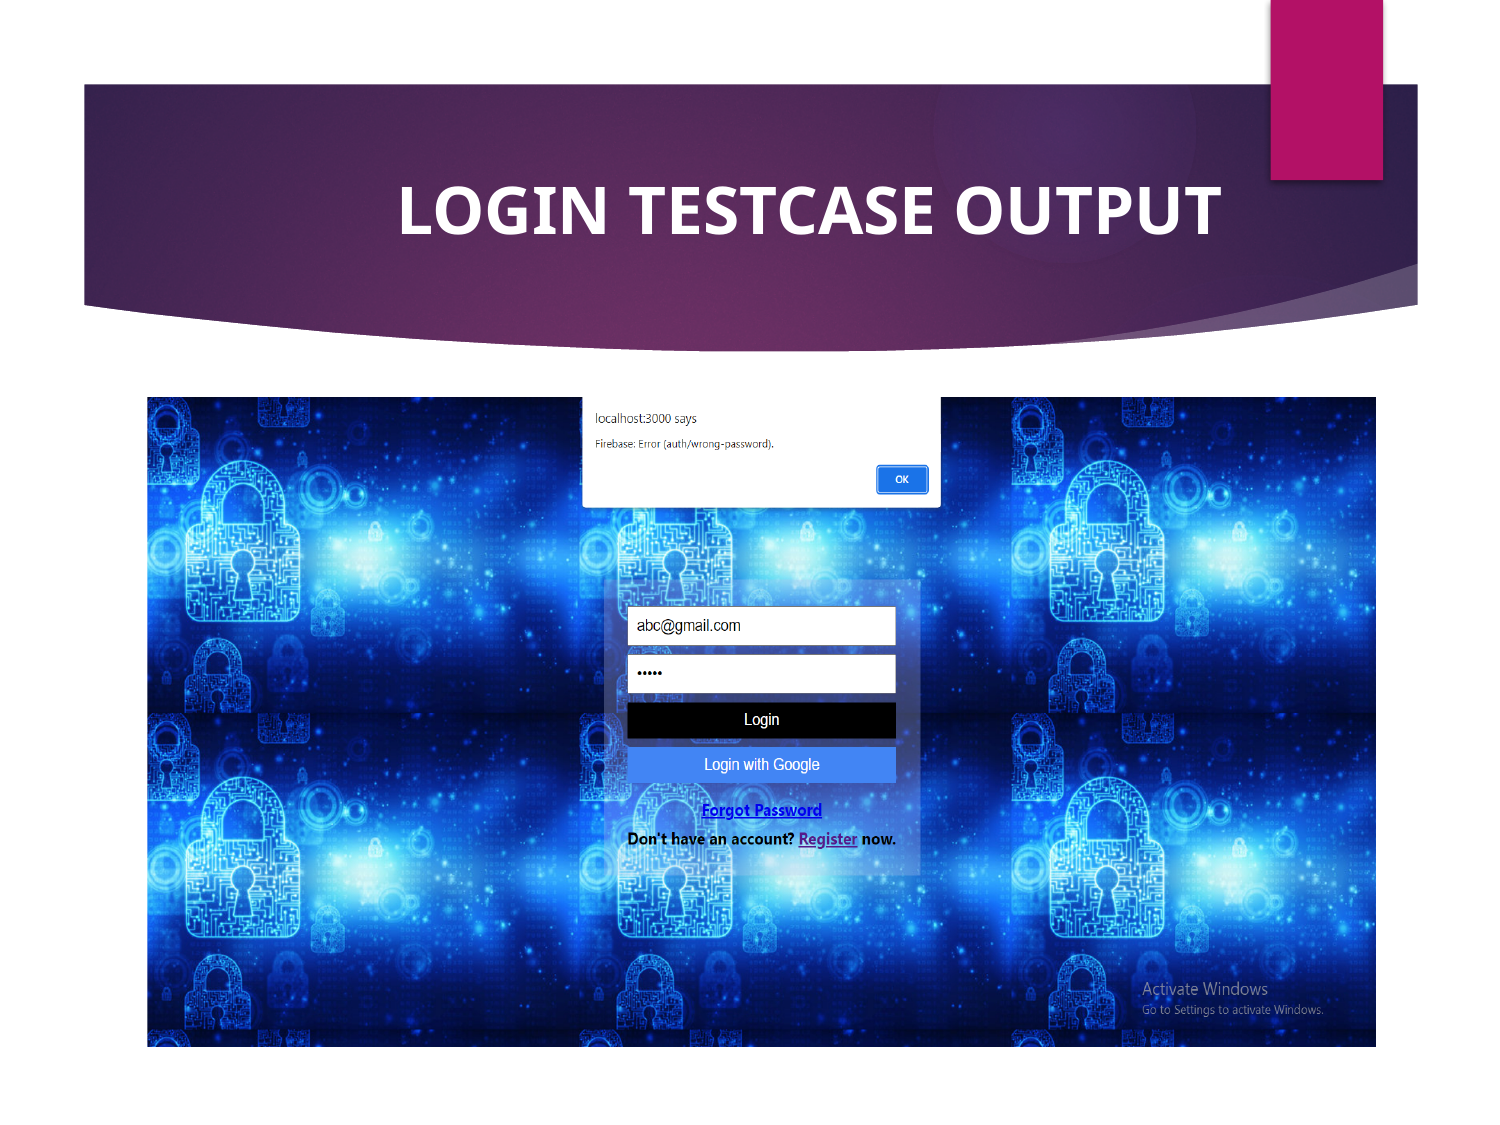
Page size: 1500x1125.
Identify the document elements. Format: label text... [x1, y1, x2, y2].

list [147, 396, 1377, 1048]
title LOGIN TESTCASE OUTPUT [289, 137, 1330, 279]
